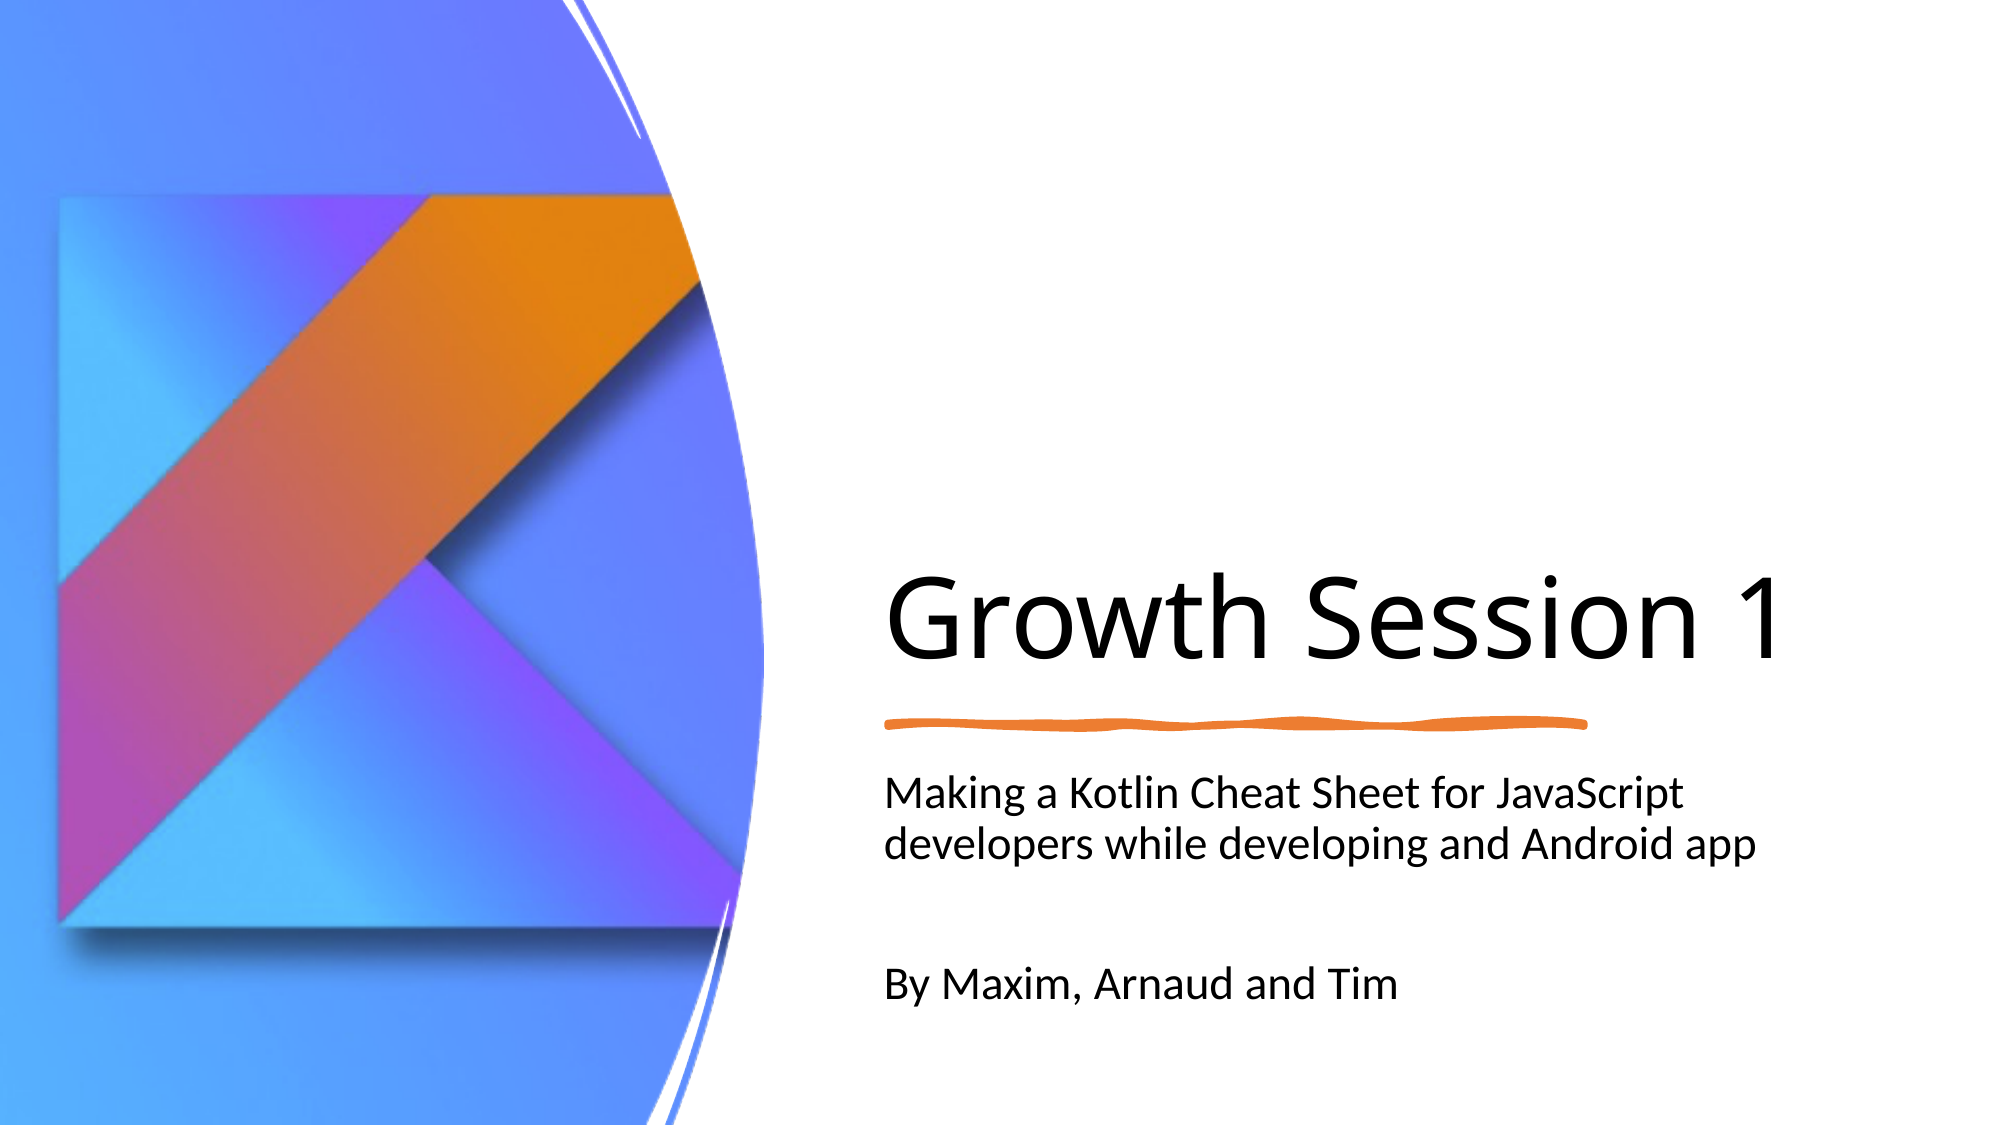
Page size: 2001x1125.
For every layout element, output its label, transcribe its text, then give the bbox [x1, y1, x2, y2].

title Growth Session 1 [869, 104, 1895, 690]
text_box [764, 0, 2000, 1125]
text_box [886, 718, 1586, 730]
picture [0, 0, 764, 1125]
subtitle Making a Kotlin Cheat Sheet for JavaScript developers while developing and Android app By Maxim, Arnaud and Tim [869, 760, 1895, 1019]
